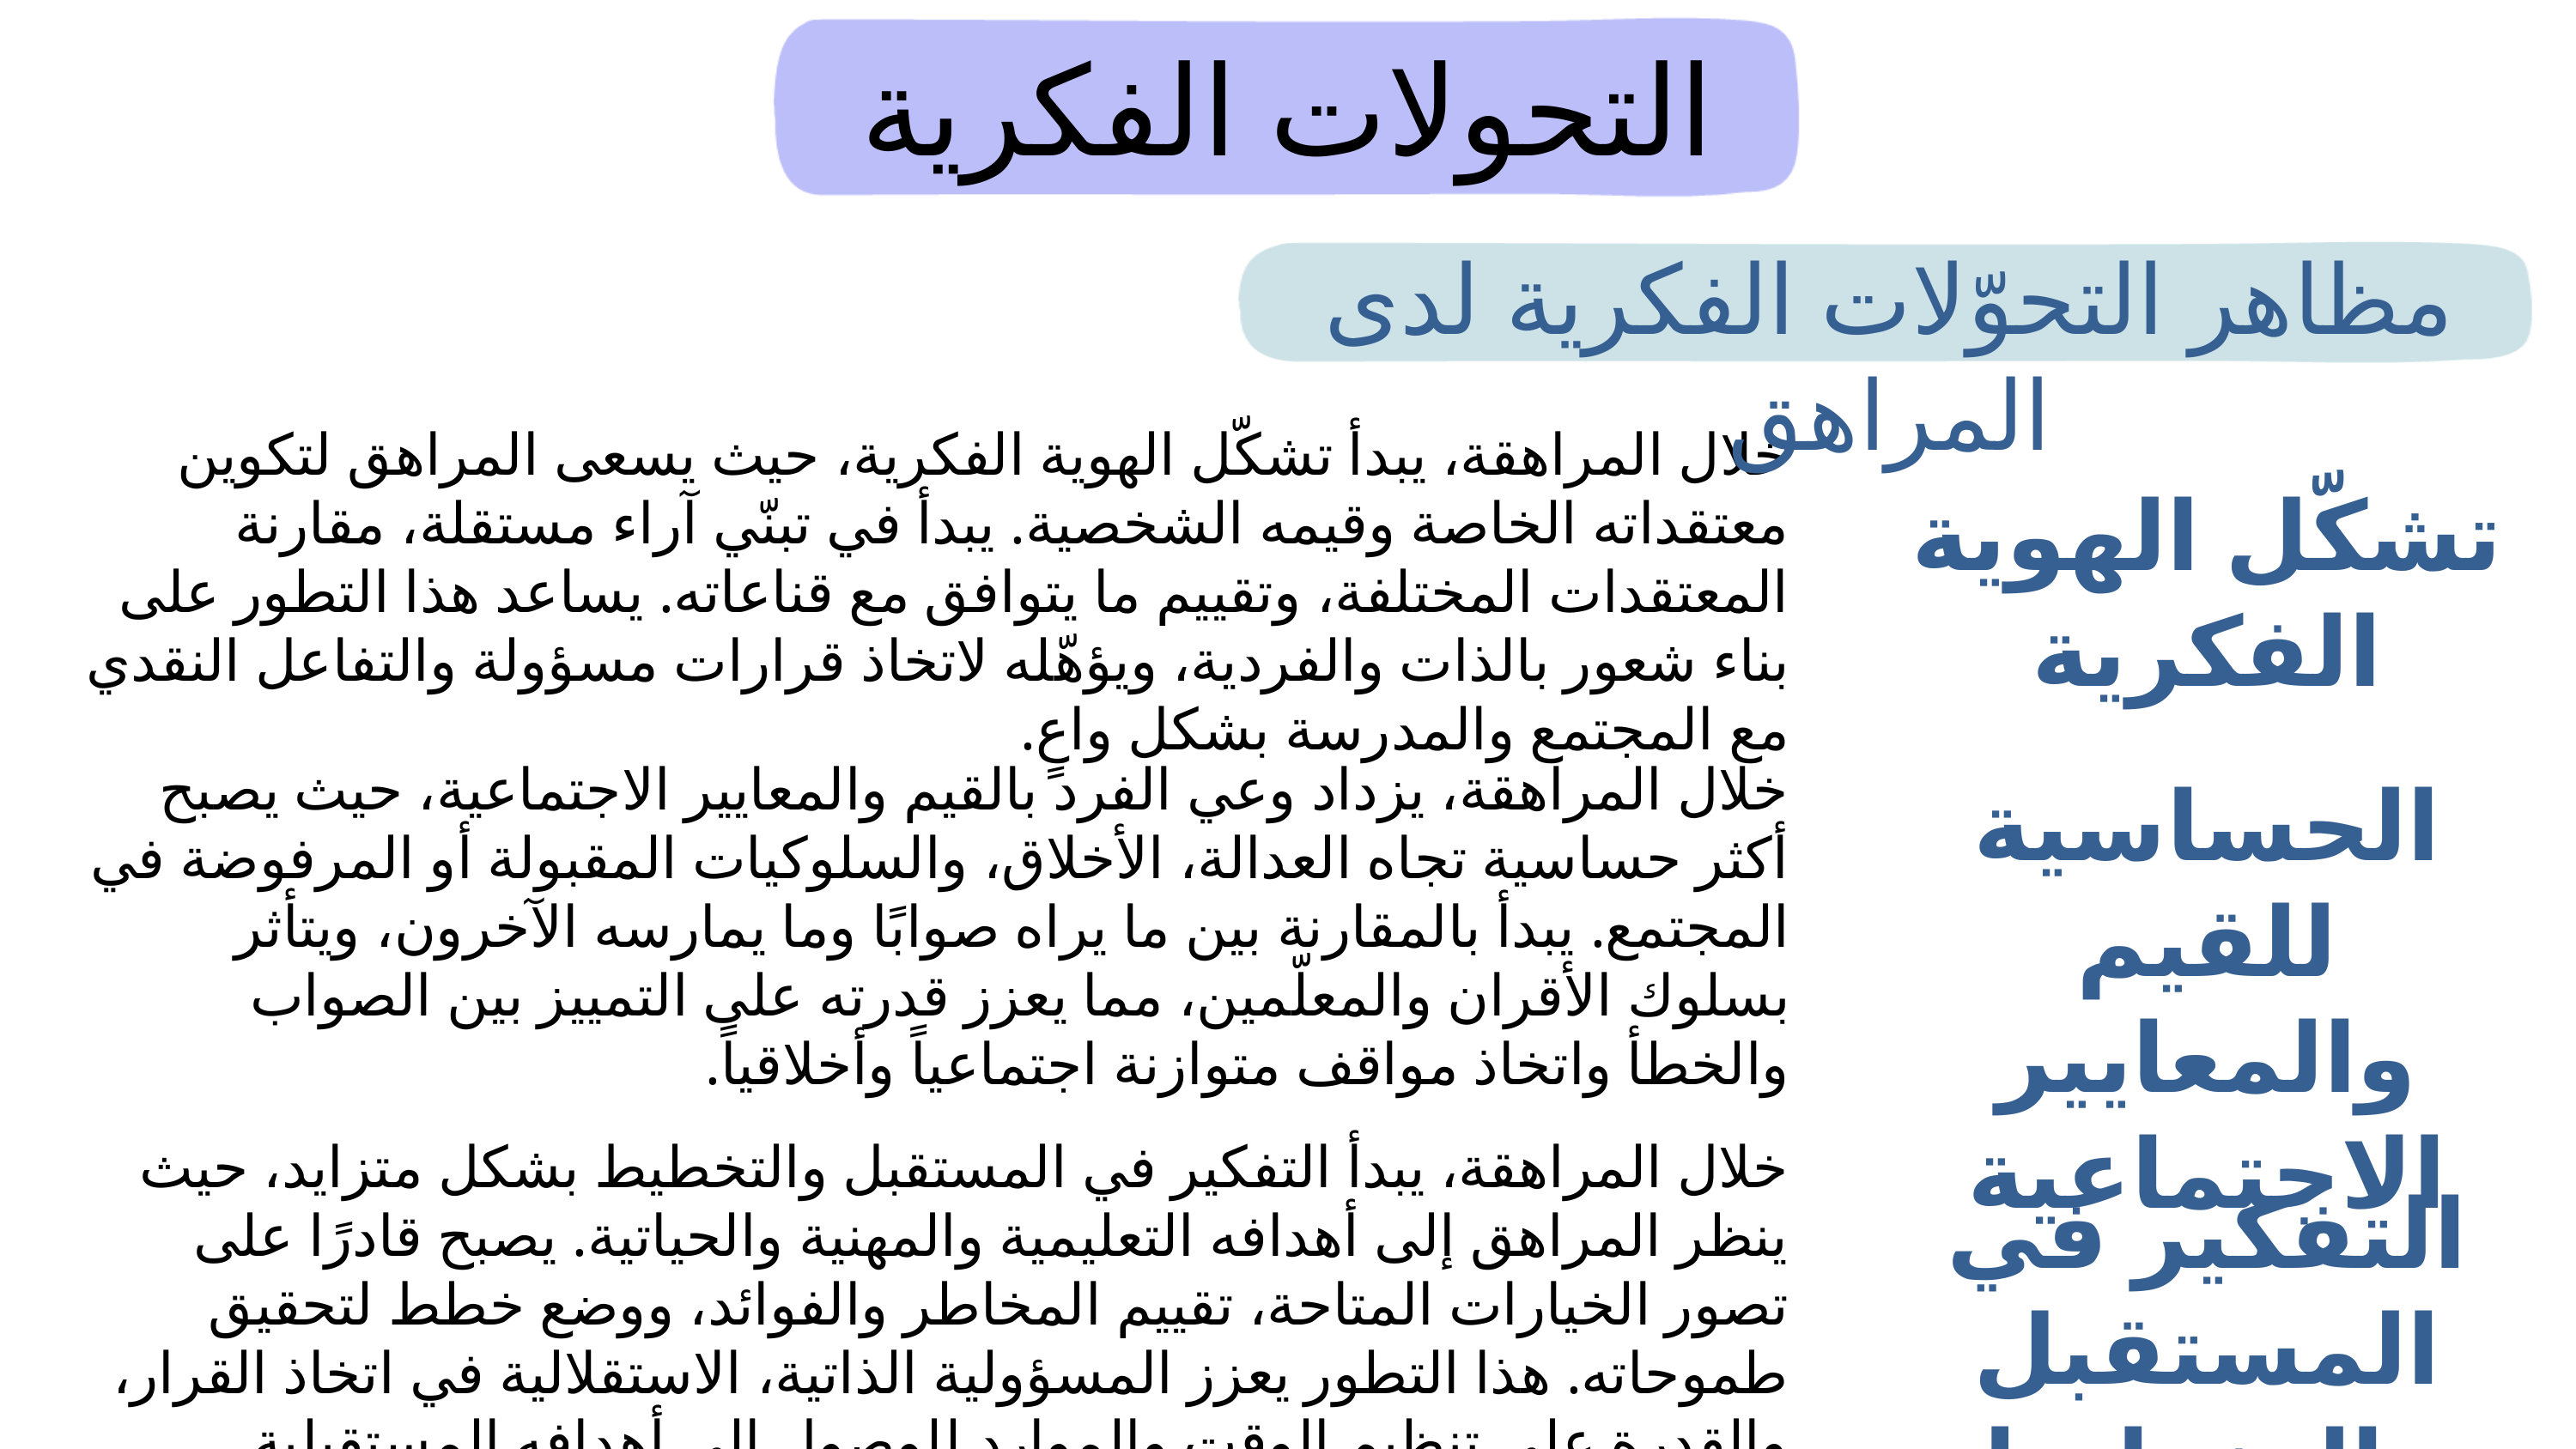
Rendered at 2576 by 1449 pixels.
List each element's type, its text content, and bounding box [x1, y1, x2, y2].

text_box خلال المراهقة، يبدأ التفكير في المستقبل والتخطيط بشكل متزايد، حيث ينظر المراهق إلى أهدافه التعليمية والمهنية والحياتية. يصبح قادرًا على تصور الخيارات المتاحة، تقييم المخاطر والفوائد، ووضع خطط لتحقيق طموحاته. هذا التطور يعزز المسؤولية الذاتية، الاستقلالية في اتخاذ القرار، والقدرة على تنظيم الوقت والموارد للوصول إلى أهدافه المستقبلية. [64, 1124, 1803, 1449]
text_box خلال المراهقة، يزداد وعي الفرد بالقيم والمعايير الاجتماعية، حيث يصبح أكثر حساسية تجاه العدالة، الأخلاق، والسلوكيات المقبولة أو المرفوضة في المجتمع. يبدأ بالمقارنة بين ما يراه صوابًا وما يمارسه الآخرون، ويتأثر بسلوك الأقران والمعلّمين، مما يعزز قدرته على التمييز بين الصواب والخطأ واتخاذ مواقف متوازنة اجتماعياً وأخلاقياً. [64, 746, 1803, 1103]
text_box مظاهر التحوّلات الفكرية لدى المراهق [1270, 373, 2509, 470]
text_box الحساسية للقيم والمعايير الاجتماعية [1872, 764, 2543, 1172]
picture [772, 14, 1804, 203]
text_box خلال المراهقة، يبدأ تشكّل الهوية الفكرية، حيث يسعى المراهق لتكوين معتقداته الخاصة وقيمه الشخصية. يبدأ في تبنّي آراء مستقلة، مقارنة المعتقدات المختلفة، وتقييم ما يتوافق مع قناعاته. يساعد هذا التطور على بناء شعور بالذات والفردية، ويؤهّله لاتخاذ قرارات مسؤولة والتفاعل النقدي مع المجتمع والمدرسة بشكل واعٍ. [64, 411, 1803, 746]
picture [1237, 239, 2537, 367]
text_box التفكير في المستقبل والتخطيط [1872, 1172, 2543, 1449]
text_box تشكّل الهوية الفكرية [1872, 473, 2543, 706]
